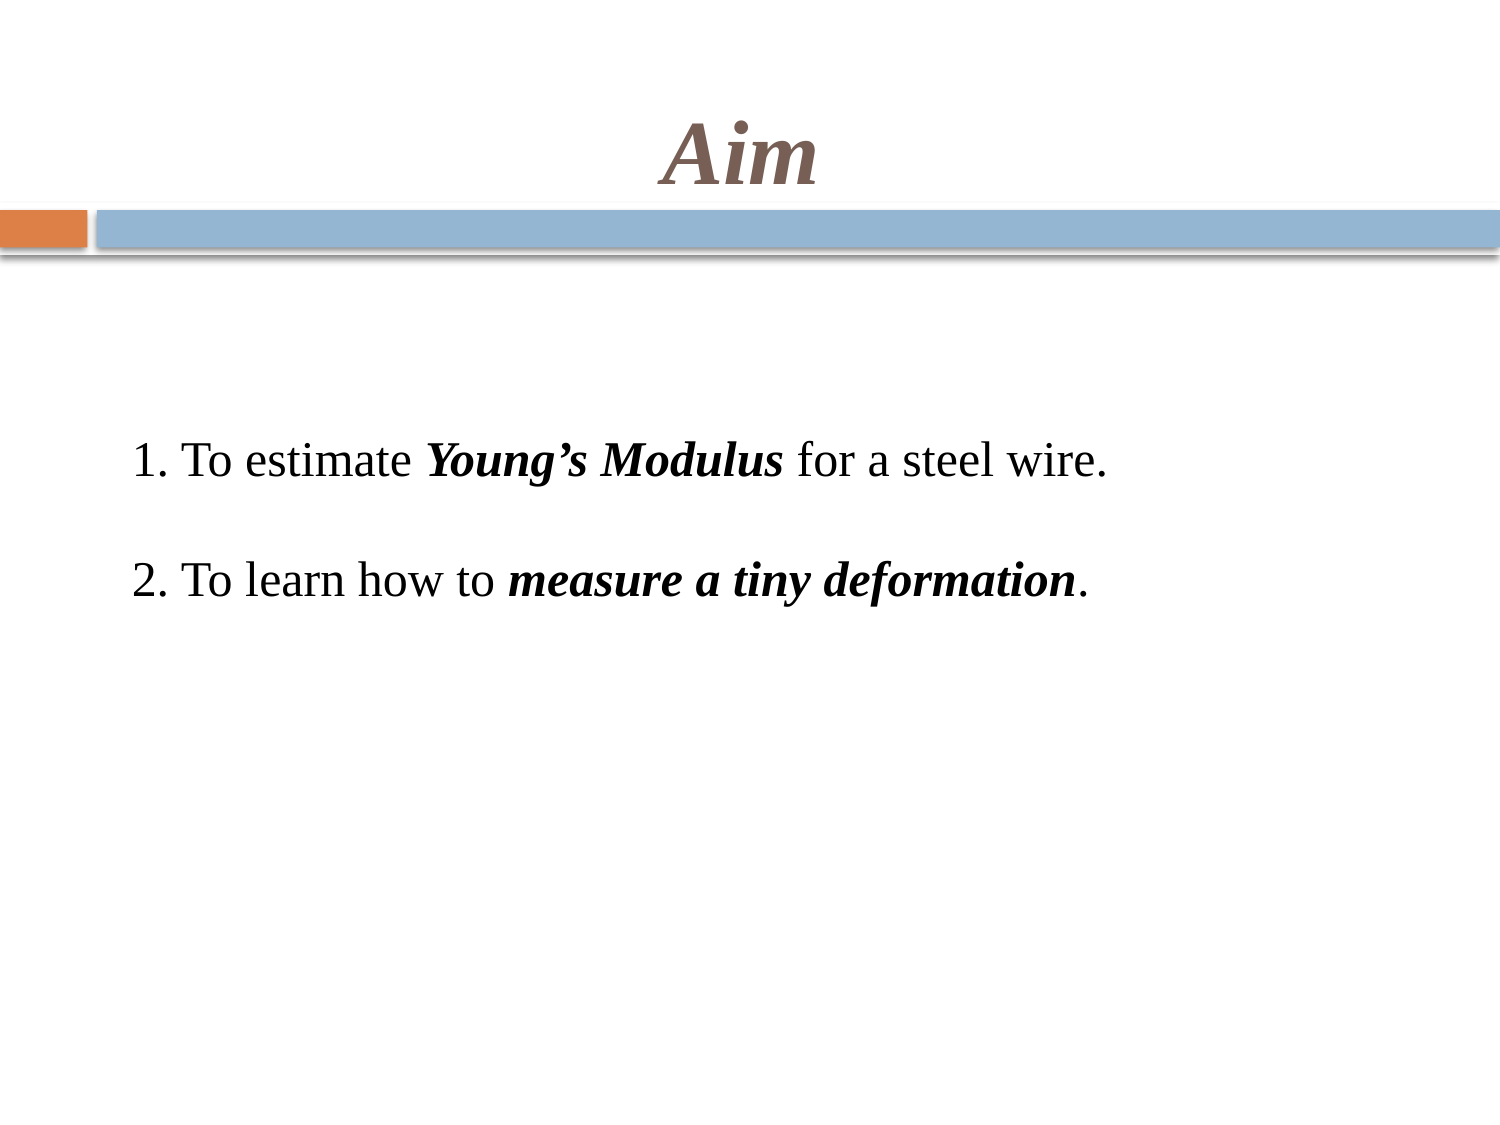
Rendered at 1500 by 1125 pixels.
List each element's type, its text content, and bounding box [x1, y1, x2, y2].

list 1. To estimate Young’s Modulus for a steel wire. 2. To learn how to measure a tiny deformation. [117, 359, 1395, 879]
title Aim [41, 66, 1442, 229]
